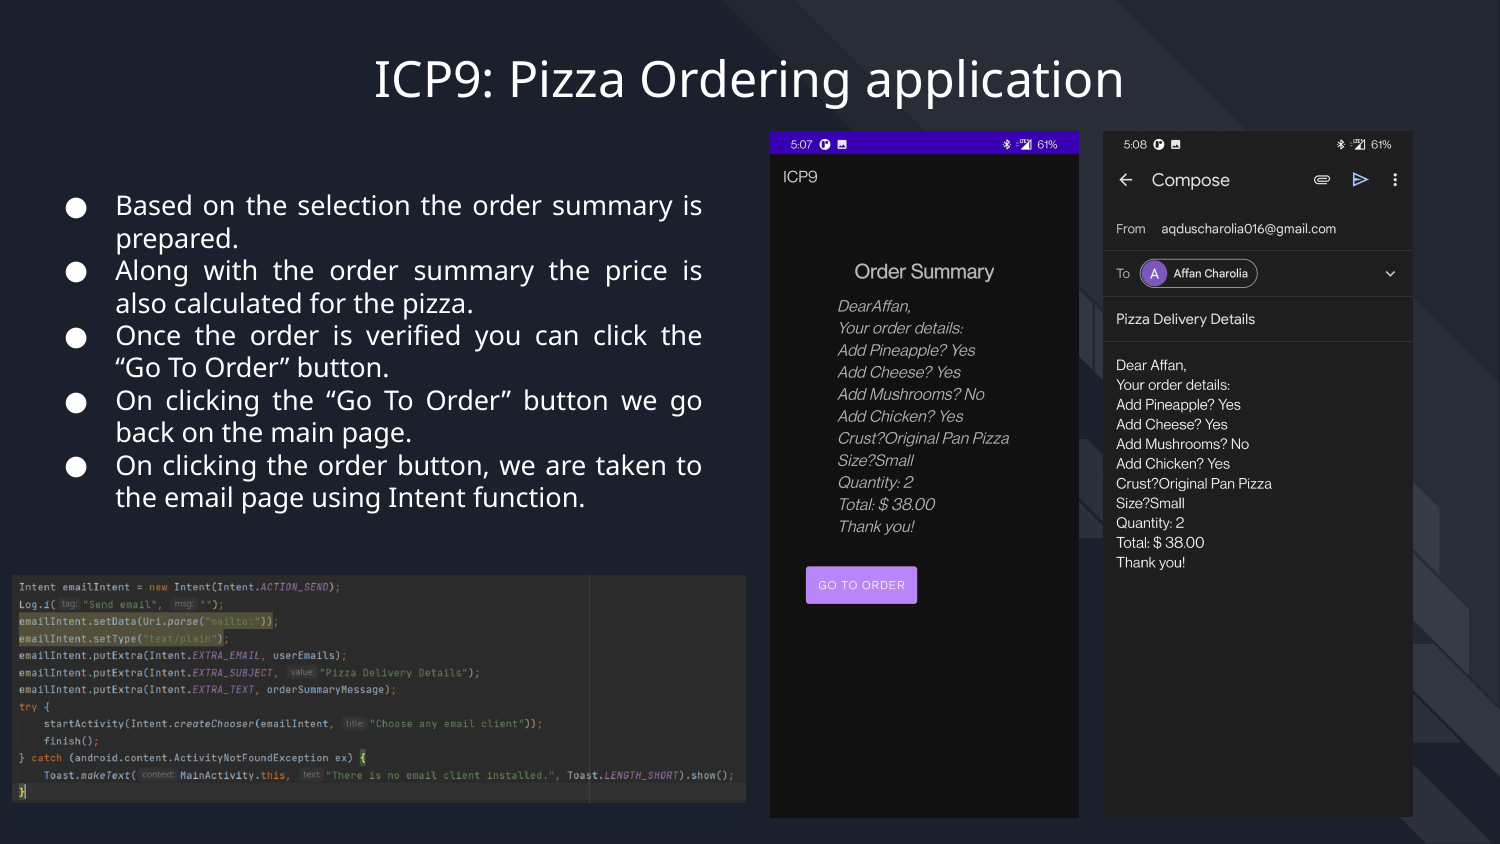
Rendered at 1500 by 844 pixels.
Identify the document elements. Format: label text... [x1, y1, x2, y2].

picture [11, 574, 746, 803]
picture [769, 131, 1079, 818]
title ICP9: Pizza Ordering application [172, 32, 1328, 113]
picture [1103, 131, 1413, 818]
text_box Based on the selection the order summary is prepared. Along with the order summary the price is also calculated for the pizza. Once the order is verified you can click the “Go To Order” button. On clicking the “Go To Order” button we go back on the main page. On clicking the order button, we are taken to the email page using Intent function. [25, 173, 718, 529]
